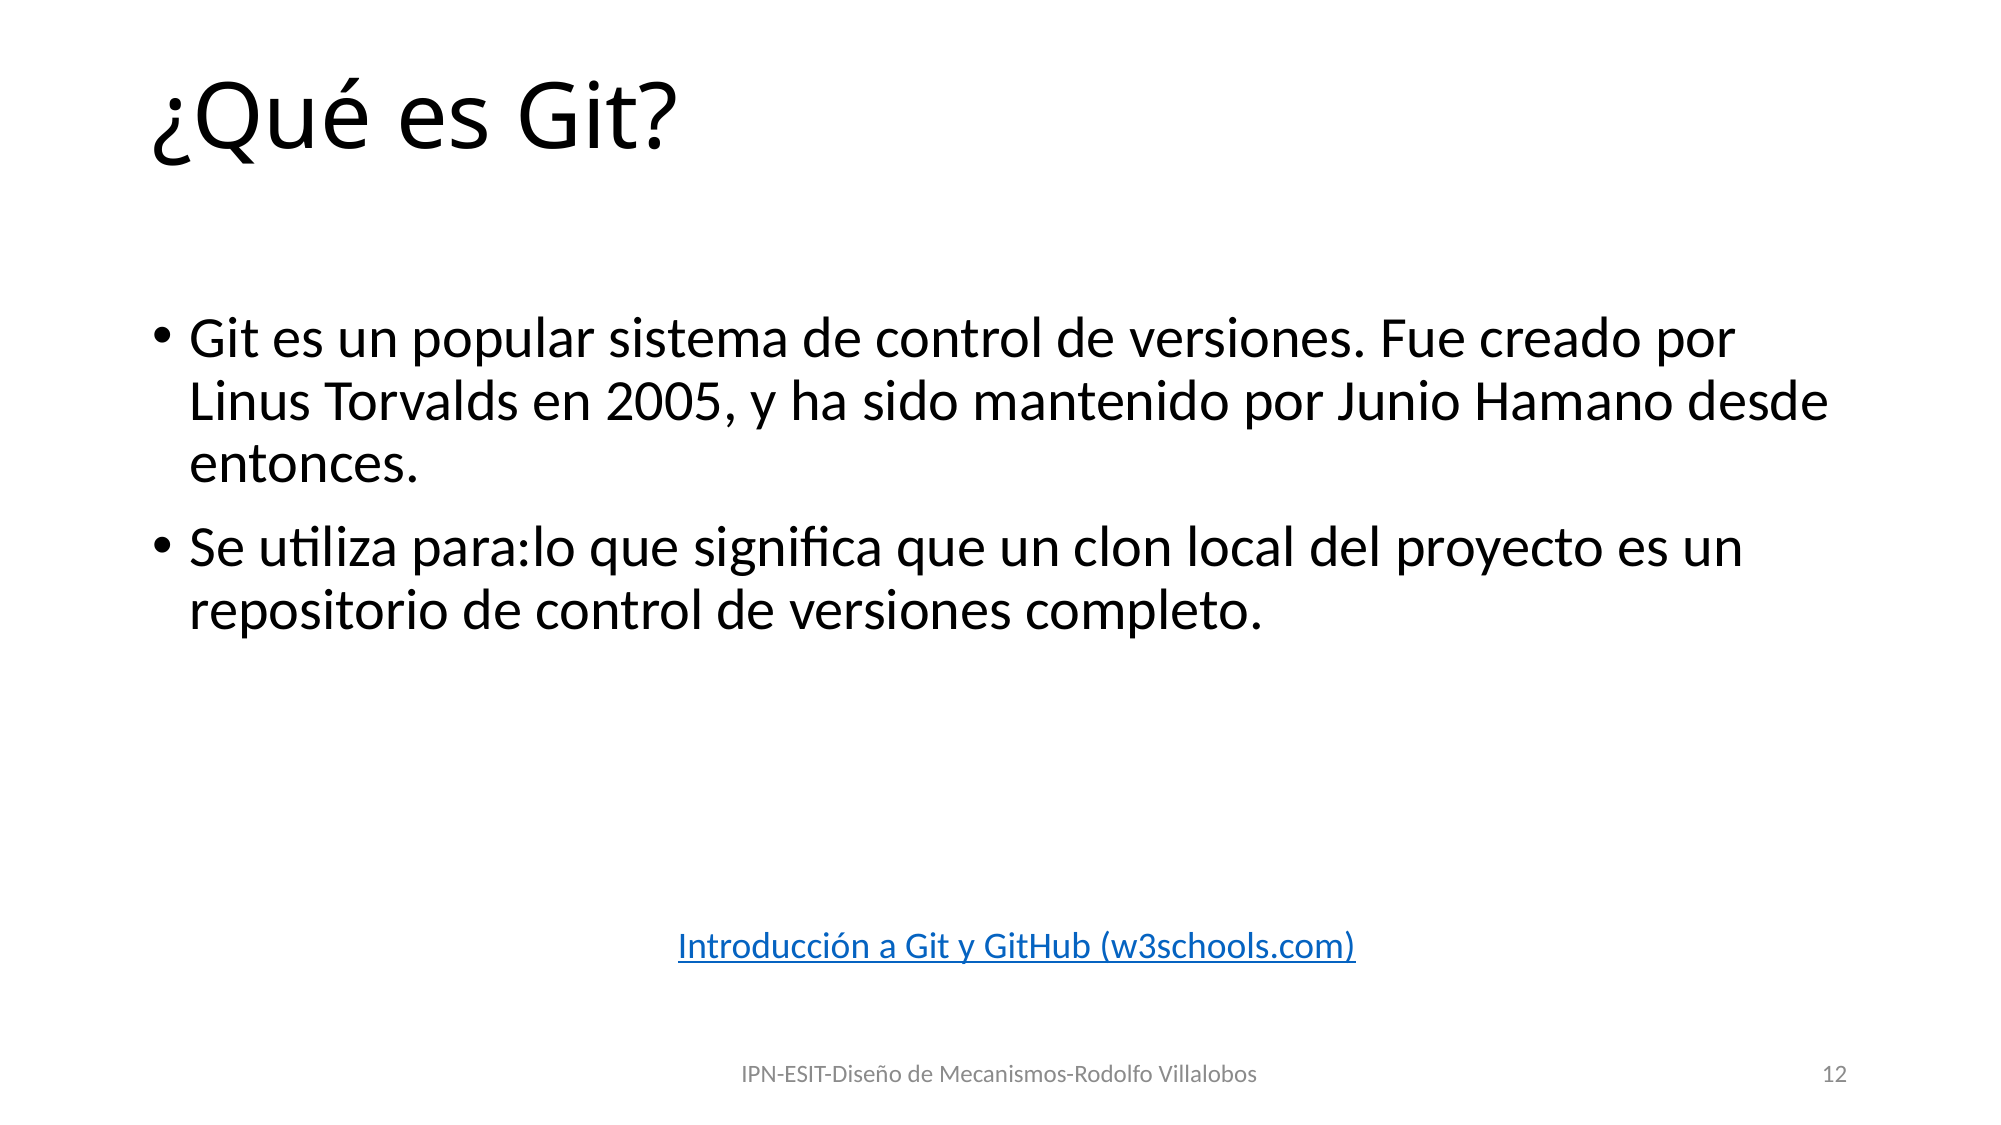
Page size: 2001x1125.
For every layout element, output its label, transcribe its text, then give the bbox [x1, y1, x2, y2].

slide_number 12 [1412, 1042, 1863, 1103]
footer IPN-ESIT-Diseño de Mecanismos-Rodolfo Villalobos [662, 1042, 1338, 1103]
title ¿Qué es Git? [137, 59, 1863, 278]
text_box Introducción a Git y GitHub (w3schools.com) [663, 913, 1640, 973]
list Git es un popular sistema de control de versiones. Fue creado por Linus Torvalds en 2005, y ha sido mantenido por Junio Hamano desde entonces. Se utiliza para:lo que significa que un clon local del proyecto es un repositorio de control de versiones completo. [137, 299, 1863, 1014]
